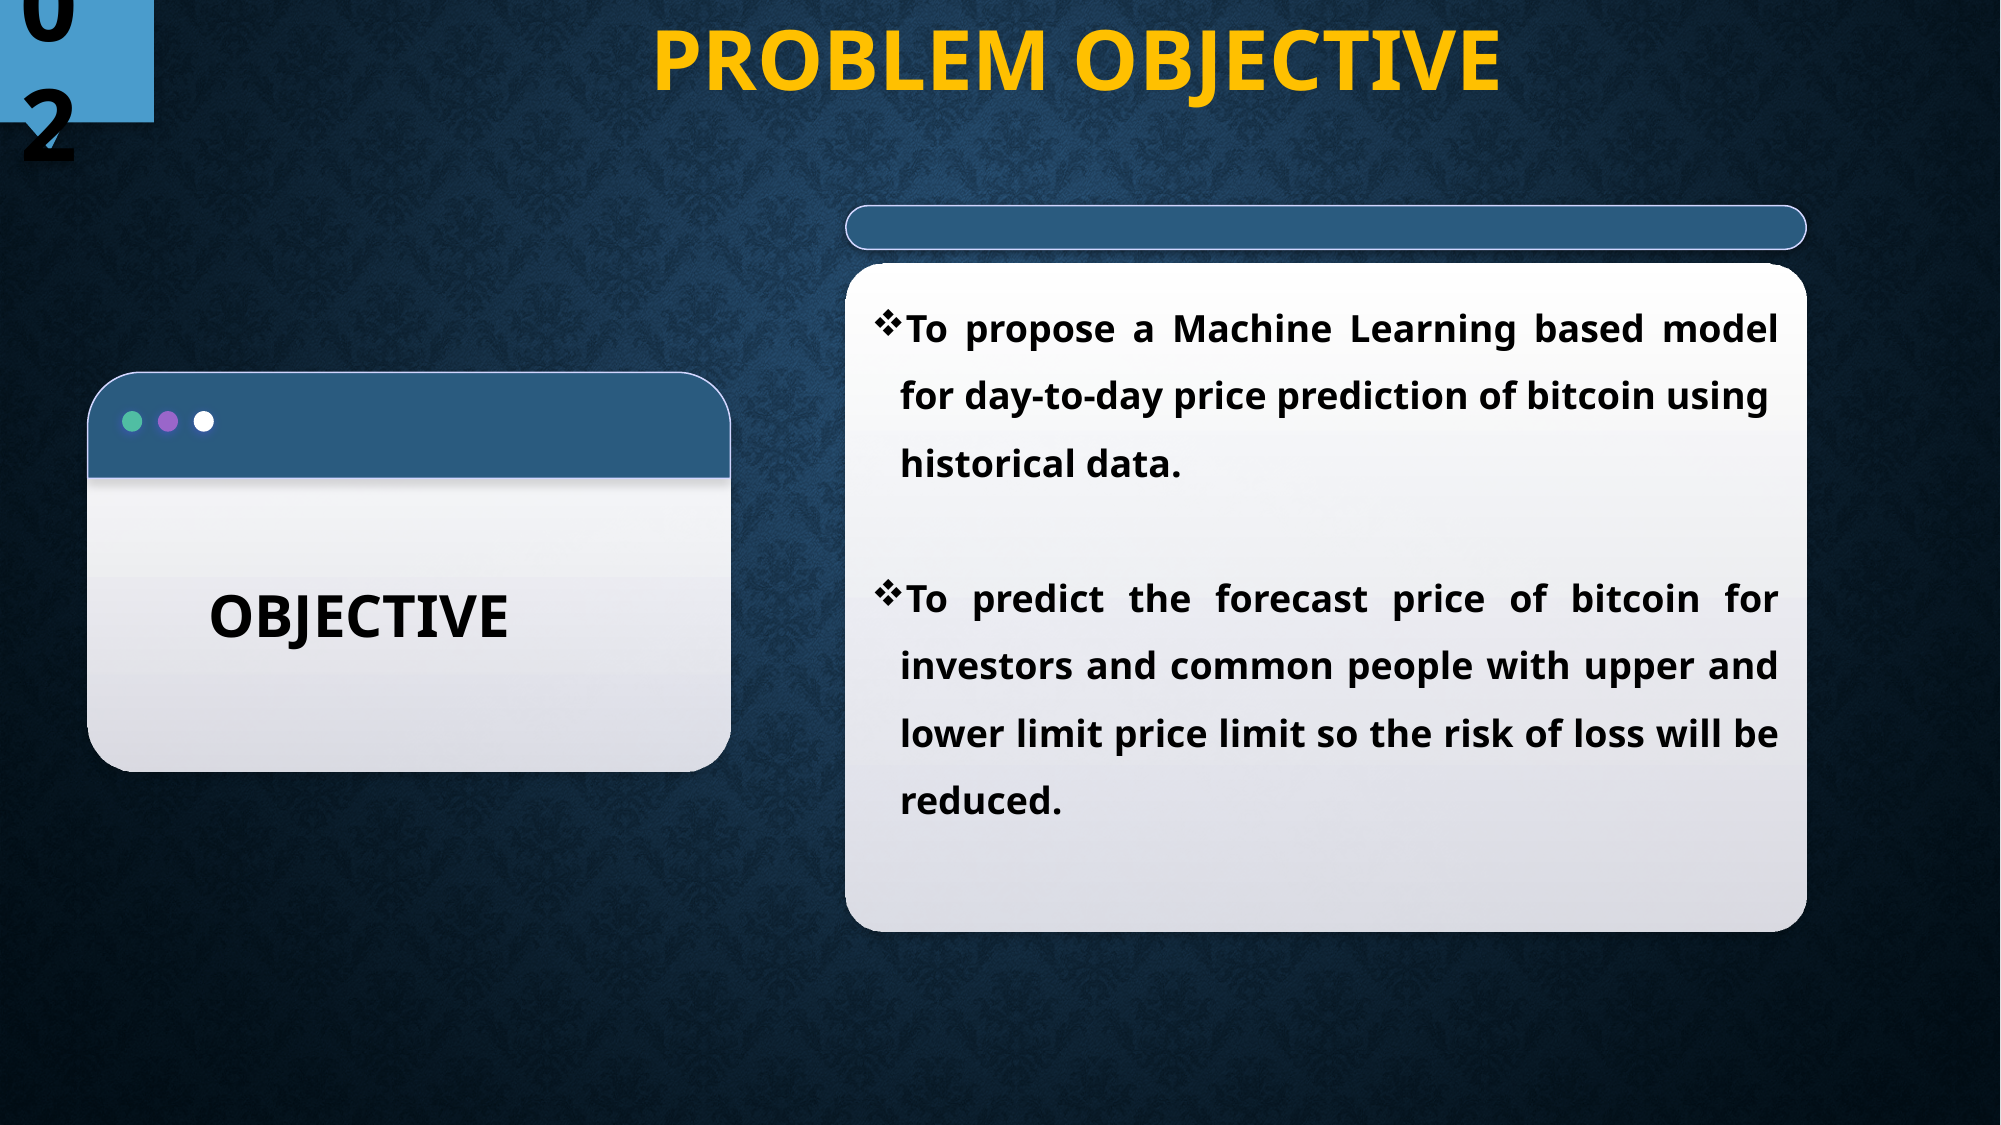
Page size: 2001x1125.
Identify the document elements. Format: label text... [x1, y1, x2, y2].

text_box To propose a Machine Learning based model for day-to-day price prediction of bitcoin using historical data. To predict the forecast price of bitcoin for investors and common people with upper and lower limit price limit so the risk of loss will be reduced. [845, 263, 1807, 932]
text_box PROBLEM OBJECTIVE [153, 0, 2000, 115]
text_box 02 [0, 0, 154, 151]
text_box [87, 371, 731, 772]
text_box [845, 205, 1807, 250]
